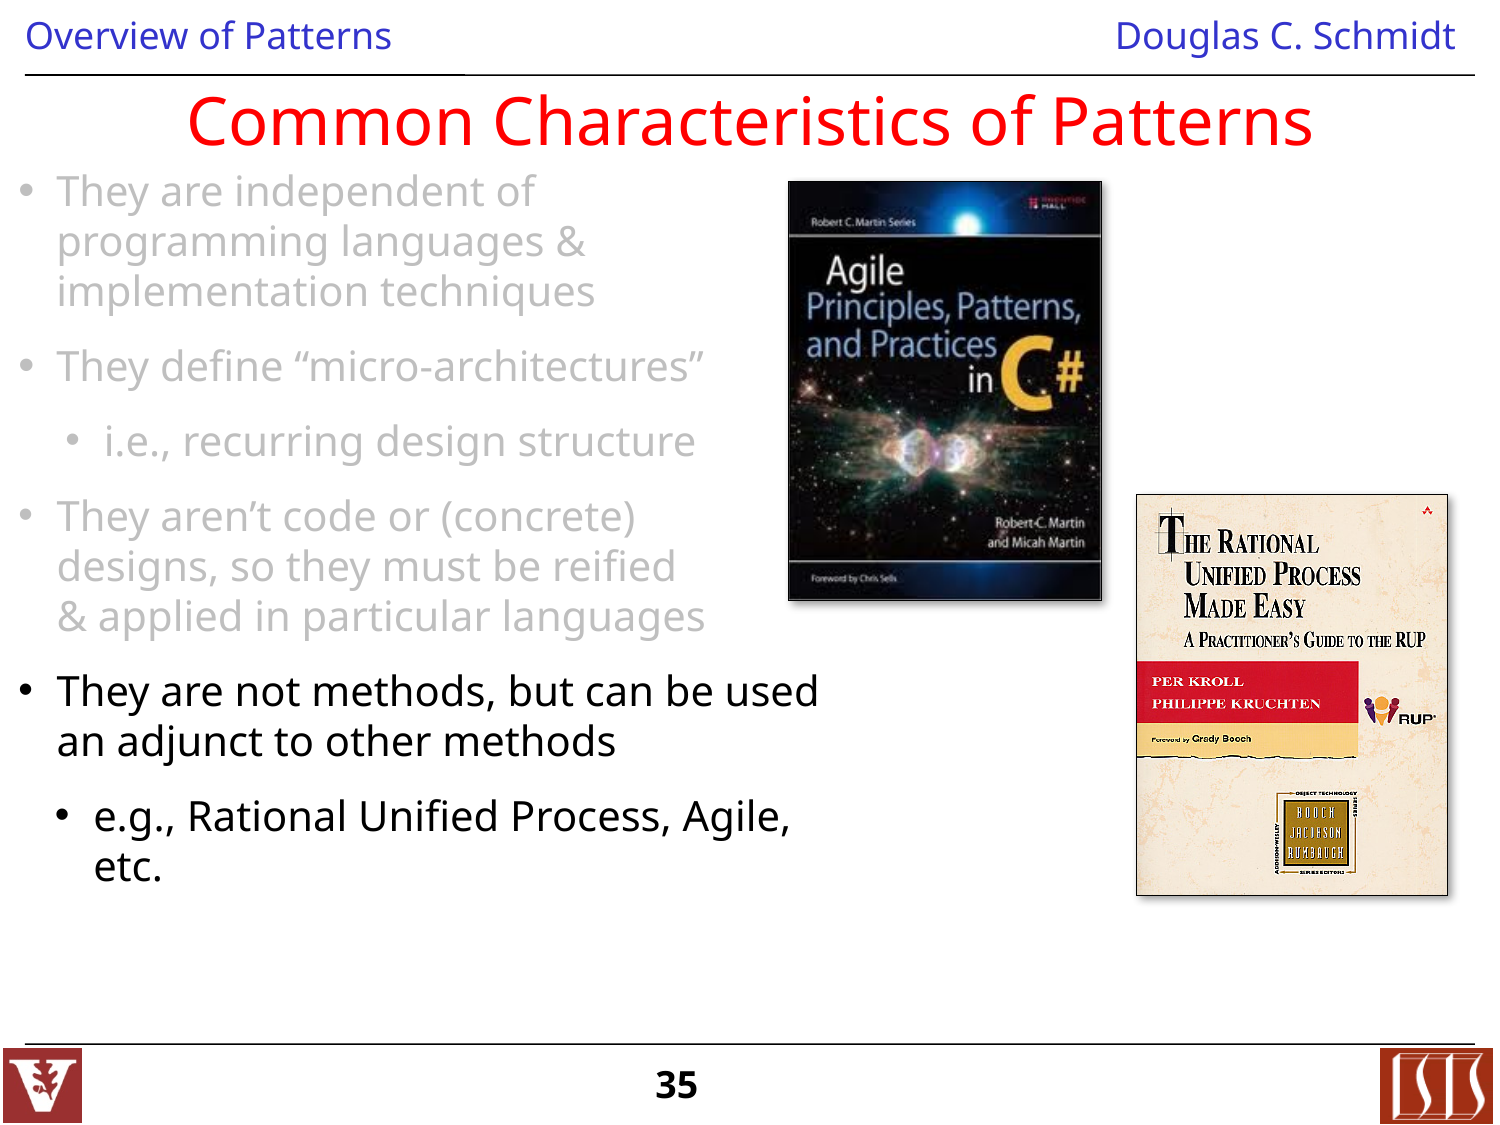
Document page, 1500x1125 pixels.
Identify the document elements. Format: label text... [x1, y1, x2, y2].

list They are independent of programming languages & implementation techniques They define “micro-architectures” i.e., recurring design structure They aren’t code or (concrete) designs, so they must be reified & applied in particular languages They are not methods, but can be used an adjunct to other methods e.g., Rational Unified Process, Agile, etc. [3, 156, 883, 1060]
picture [3, 1060, 82, 1123]
text_box [83, 612, 925, 1085]
picture [1136, 494, 1448, 897]
picture [1380, 1048, 1493, 1124]
title Common Characteristics of Patterns [18, 87, 1485, 151]
text_box [1192, 209, 1500, 586]
picture [788, 180, 1102, 601]
